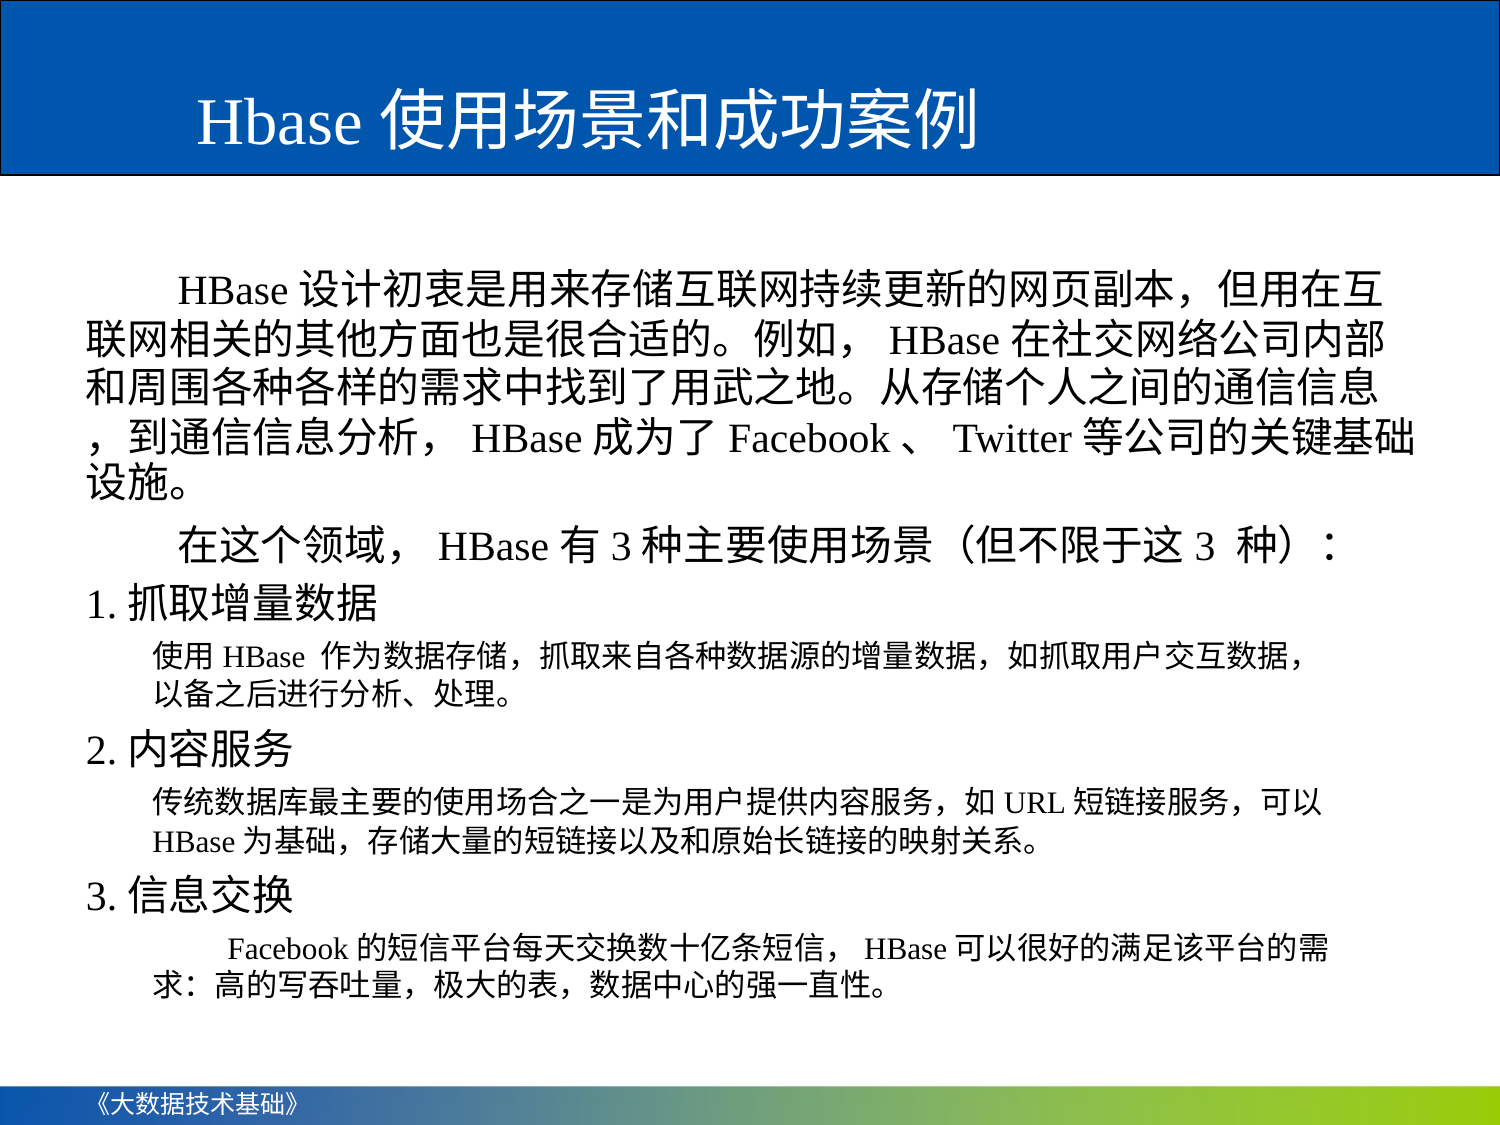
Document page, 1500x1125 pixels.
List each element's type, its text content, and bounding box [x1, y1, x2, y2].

text_box [0, 175, 1500, 1085]
text_box [0, 0, 1500, 175]
picture [0, 1085, 1500, 1125]
text_box Hbase使用场景和成功案例 HBase设计初衷是用来存储互联网持续更新的网页副本，但用在互 联网相关的其他方面也是很合适的。例如，HBase在社交网络公司内部 和周围各种各样的需求中找到了用武之地。从存储个人之间的通信信息 ，到通信信息分析，HBase成为了Facebook、Twitter等公司的关键基础 设施。 在这个领域，HBase有3种主要使用场景（但不限于这3 种）： 1.抓取增量数据 使用HBase 作为数据存储，抓取来自各种数据源的增量数据，如抓取用户交互数据， 以备之后进行分析、处理。 2.内容服务 传统数据库最主要的使用场合之一是为用户提供内容服务，如URL短链接服务，可以 HBase为基础，存储大量的短链接以及和原始长链接的映射关系。 3.信息交换 Facebook的短信平台每天交换数十亿条短信，HBase可以很好的满足该平台的需 求：高的写吞吐量，极大的表，数据中心的强一直性。 [85, 87, 1417, 1012]
